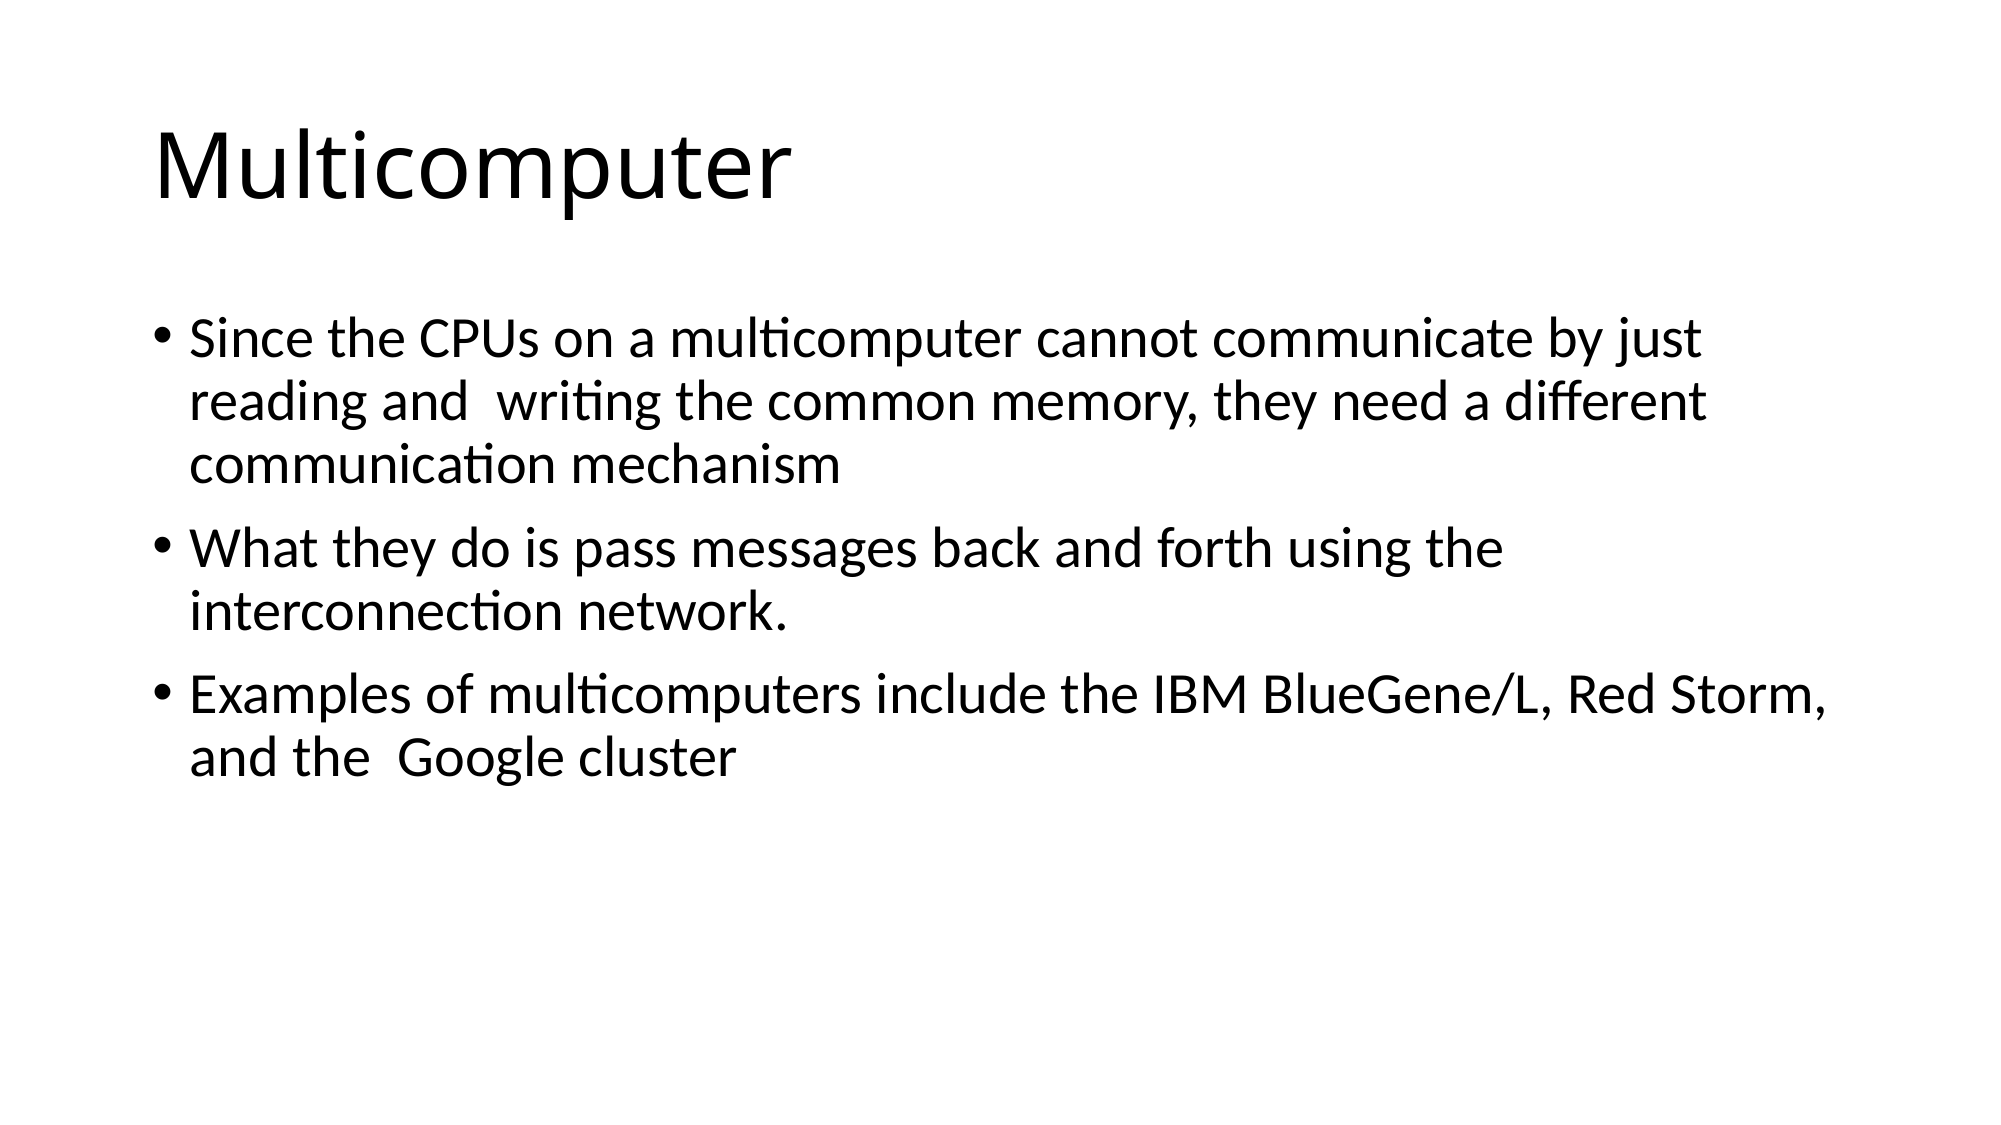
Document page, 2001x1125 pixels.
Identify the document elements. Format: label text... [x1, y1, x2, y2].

title Multicomputer [137, 59, 1863, 278]
list Since the CPUs on a multicomputer cannot communicate by just reading and writing the common memory, they need a different communication mechanism What they do is pass messages back and forth using the interconnection network. Examples of multicomputers include the IBM BlueGene/L, Red Storm, and the Google cluster [137, 299, 1863, 1014]
